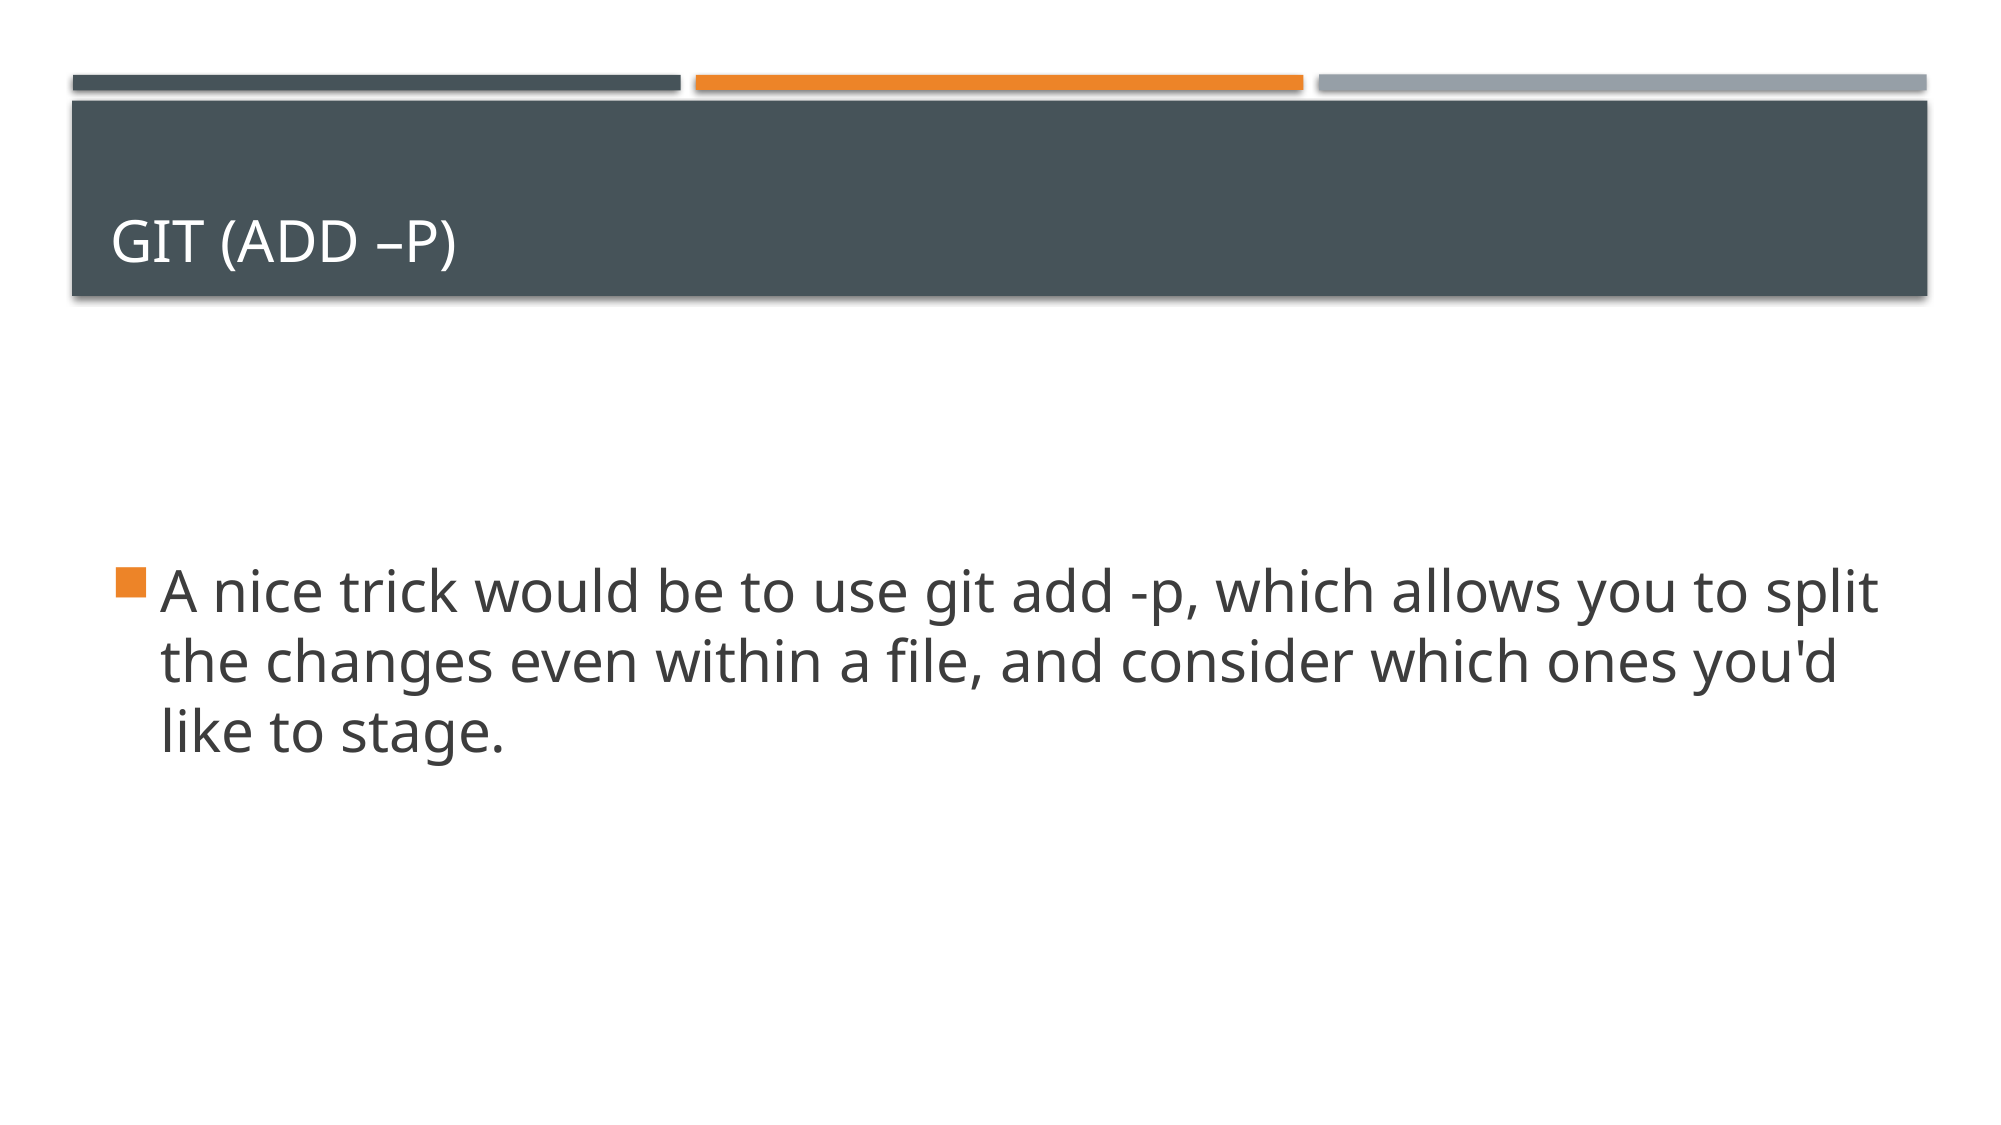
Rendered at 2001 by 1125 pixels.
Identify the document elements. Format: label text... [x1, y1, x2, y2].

title GIT (ADD –p) [95, 115, 1905, 282]
list A nice trick would be to use git add -p, which allows you to split the changes even within a file, and consider which ones you'd like to stage. [95, 357, 1905, 962]
